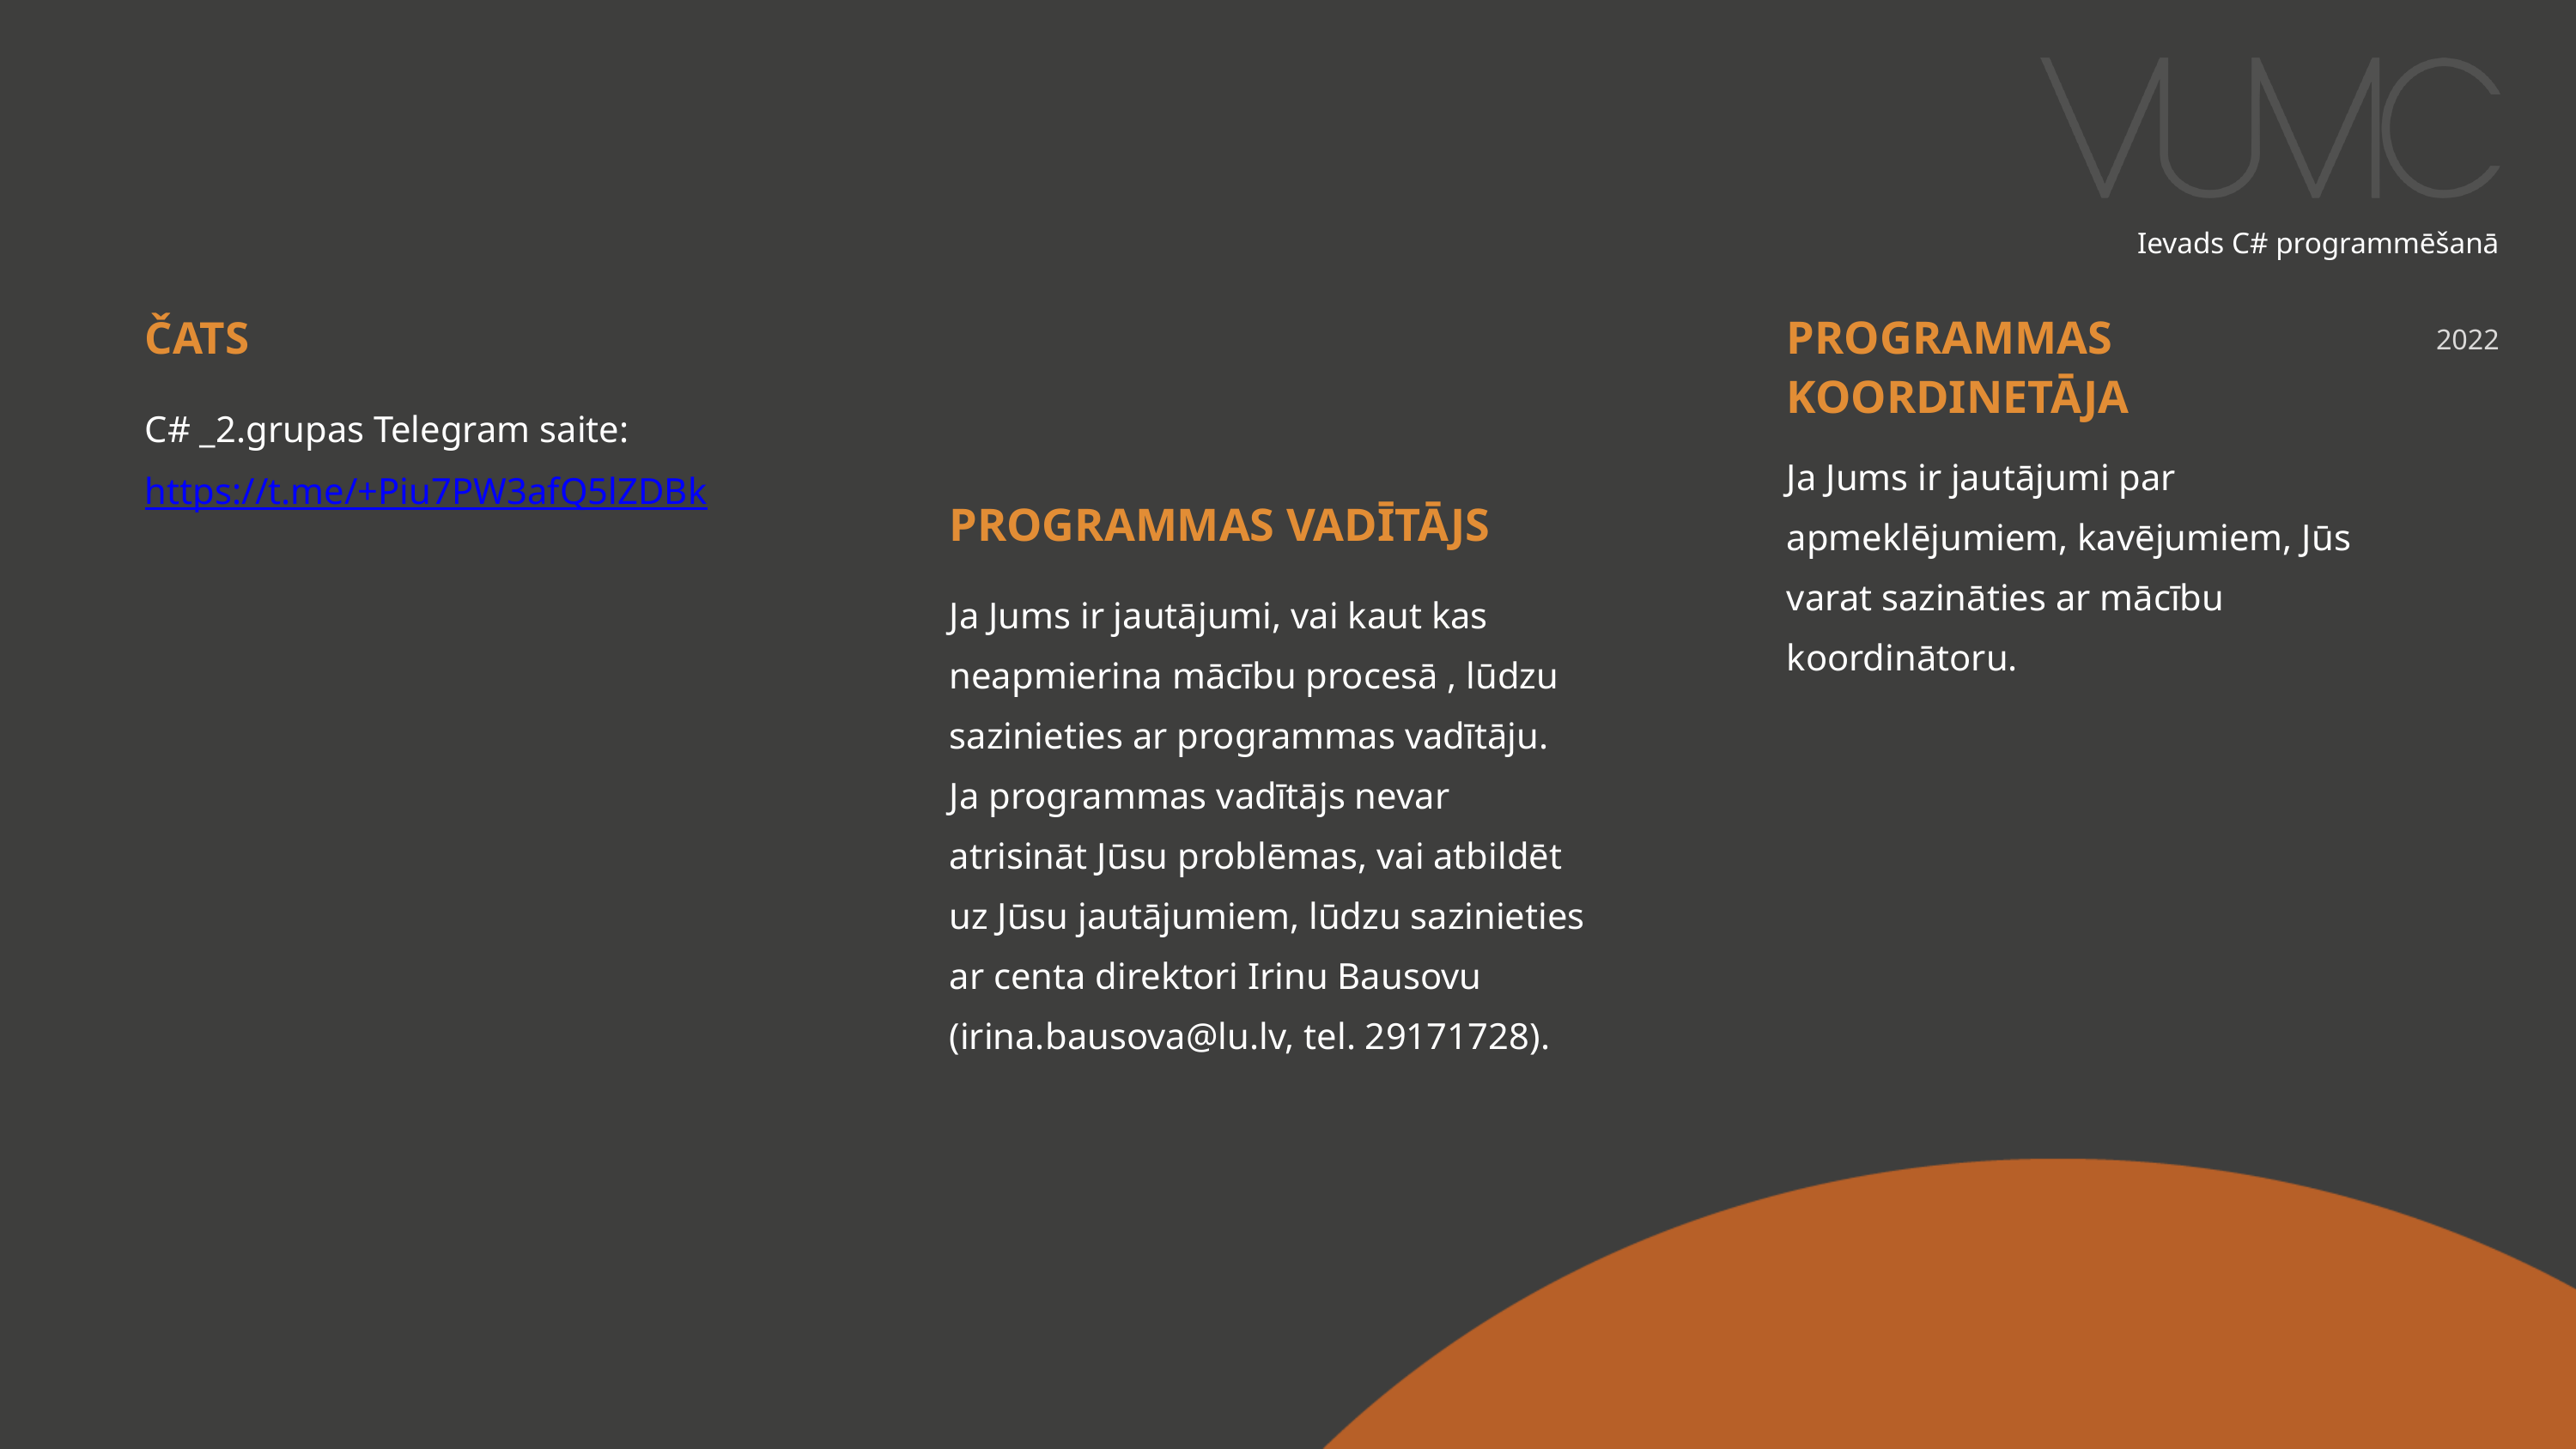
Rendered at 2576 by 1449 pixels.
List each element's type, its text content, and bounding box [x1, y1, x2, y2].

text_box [949, 491, 1595, 1119]
text_box Ievads C# programmēšanā 2022 [1767, 225, 2500, 355]
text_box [144, 304, 840, 494]
picture [0, 0, 2576, 1449]
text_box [1786, 304, 2432, 694]
